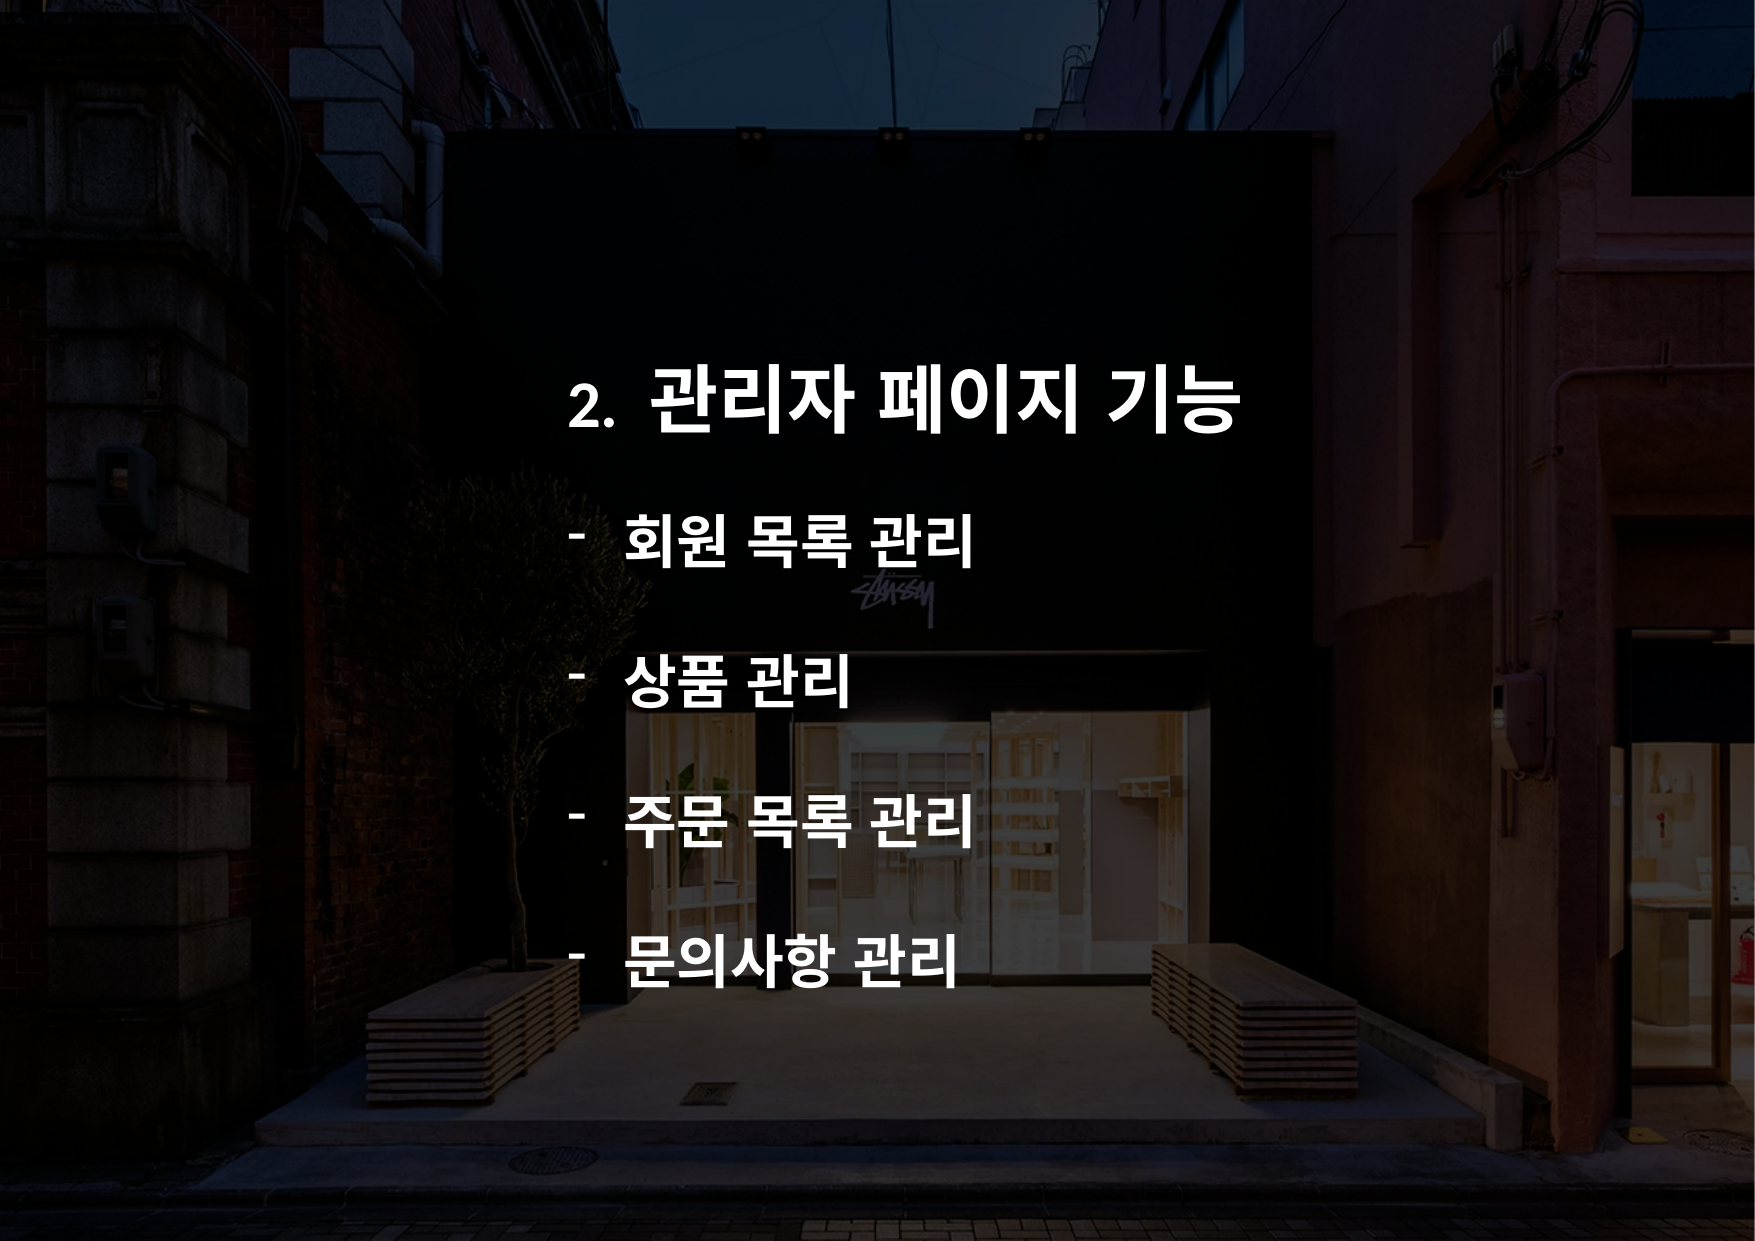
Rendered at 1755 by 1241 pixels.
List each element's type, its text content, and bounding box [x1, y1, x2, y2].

picture [0, 0, 1755, 1241]
text_box 2. 관리자 페이지 기능 회원 목록 관리 상품 관리 주문 목록 관리 문의사항 관리 [552, 345, 1318, 1003]
